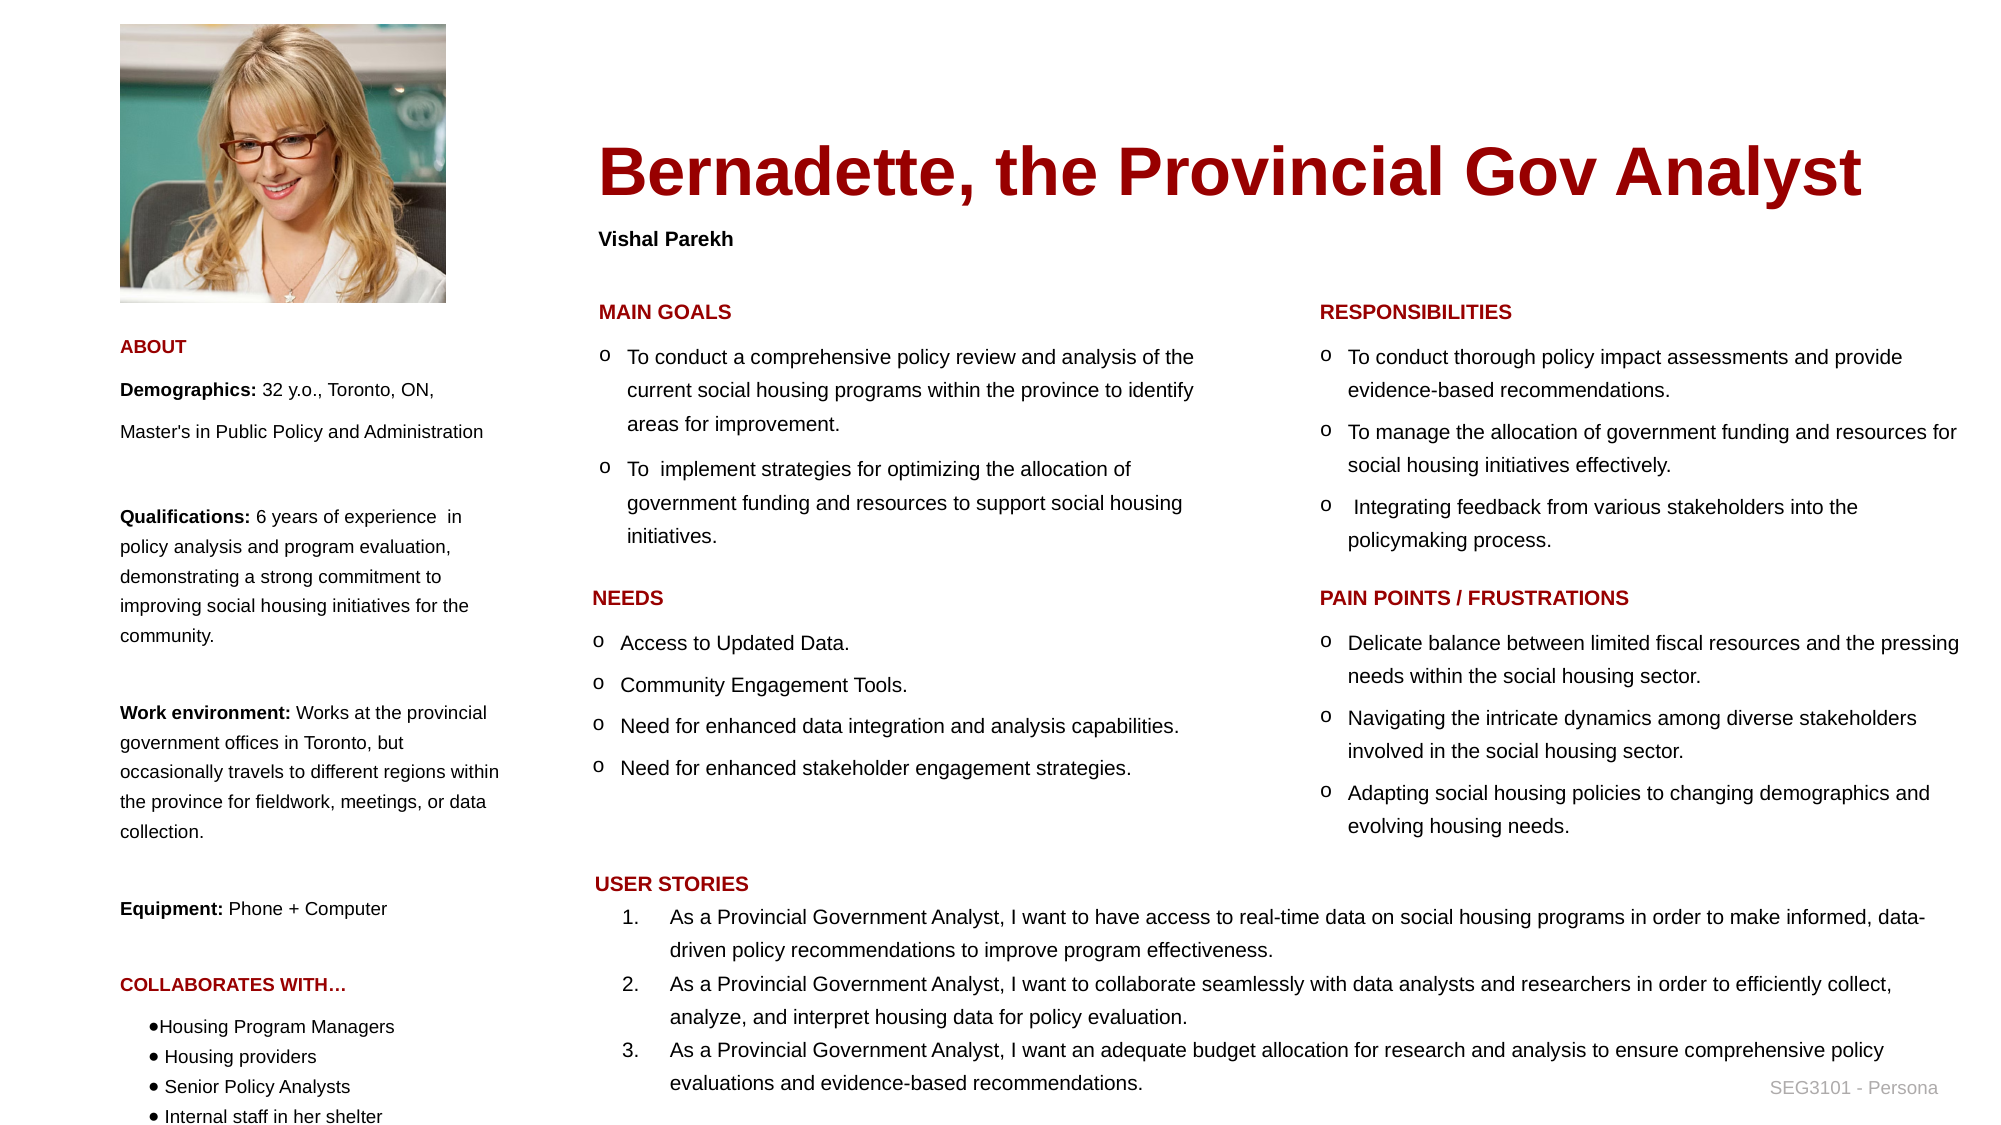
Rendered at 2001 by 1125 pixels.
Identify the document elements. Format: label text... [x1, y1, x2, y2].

text_box RESPONSIBILITIES To conduct thorough policy impact assessments and provide evidence-based recommendations. To manage the allocation of government funding and resources for social housing initiatives effectively. Integrating feedback from various stakeholders into the policymaking process. [1319, 290, 1965, 530]
text_box NEEDS Access to Updated Data. Community Engagement Tools. Need for enhanced data integration and analysis capabilities. Need for enhanced stakeholder engagement strategies. [592, 575, 1238, 847]
text_box Vishal Parekh [598, 217, 1382, 267]
text_box Bernadette, the Provincial Gov Analyst [598, 118, 1939, 209]
picture [119, 24, 446, 303]
text_box MAIN GOALS To conduct a comprehensive policy review and analysis of the current social housing programs within the province to identify areas for improvement. To implement strategies for optimizing the allocation of government funding and resources to support social housing initiatives. [598, 290, 1244, 530]
text_box ABOUT Demographics: 32 y.o., Toronto, ON, Master's in Public Policy and Administration Qualifications: 6 years of experience in policy analysis and program evaluation, demonstrating a strong commitment to improving social housing initiatives for the community. Work environment: Works at the provincial government offices in Toronto, but occasionally travels to different regions within the province for fieldwork, meetings, or data collection. Equipment: Phone + Computer COLLABORATES WITH… Housing Program Managers Housing providers Senior Policy Analysts Internal staff in her shelter [120, 327, 510, 1068]
text_box PAIN POINTS / FRUSTRATIONS Delicate balance between limited fiscal resources and the pressing needs within the social housing sector. Navigating the intricate dynamics among diverse stakeholders involved in the social housing sector. Adapting social housing policies to changing demographics and evolving housing needs. [1319, 575, 1965, 848]
text_box USER STORIES As a Provincial Government Analyst, I want to have access to real-time data on social housing programs in order to make informed, data-driven policy recommendations to improve program effectiveness. As a Provincial Government Analyst, I want to collaborate seamlessly with data analysts and researchers in order to efficiently collect, analyze, and interpret housing data for policy evaluation. As a Provincial Government Analyst, I want an adequate budget allocation for research and analysis to ensure comprehensive policy evaluations and evidence-based recommendations. [579, 847, 1957, 1052]
text_box SEG3101 - Persona [1467, 1067, 1939, 1100]
